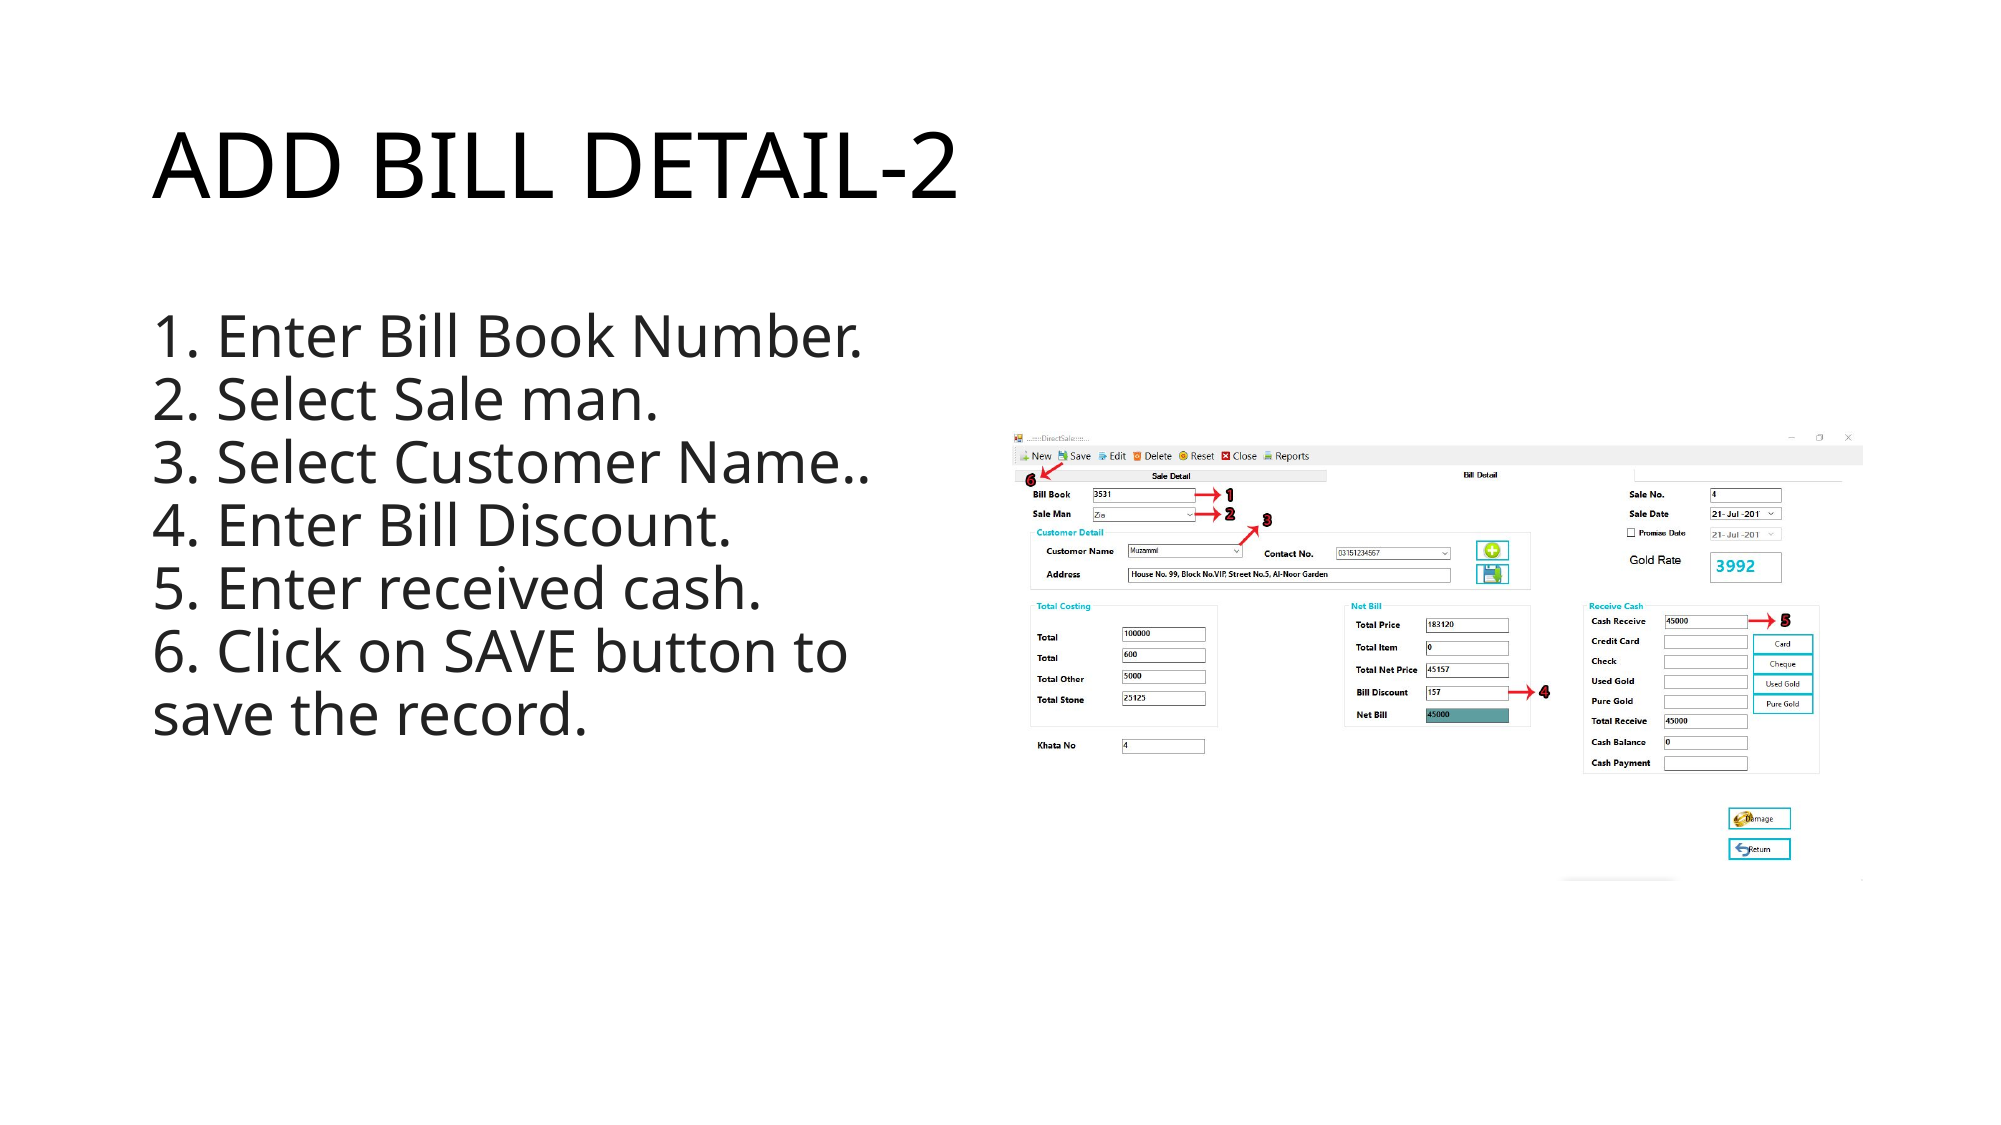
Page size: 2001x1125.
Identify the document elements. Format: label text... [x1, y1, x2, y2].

list 1. Enter Bill Book Number. 2. Select Sale man. 3. Select Customer Name.. 4. Enter Bill Discount. 5. Enter received cash. 6. Click on SAVE button to save the record. [137, 299, 988, 1014]
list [1012, 431, 1863, 881]
title ADD BILL DETAIL-2 [137, 59, 1863, 278]
